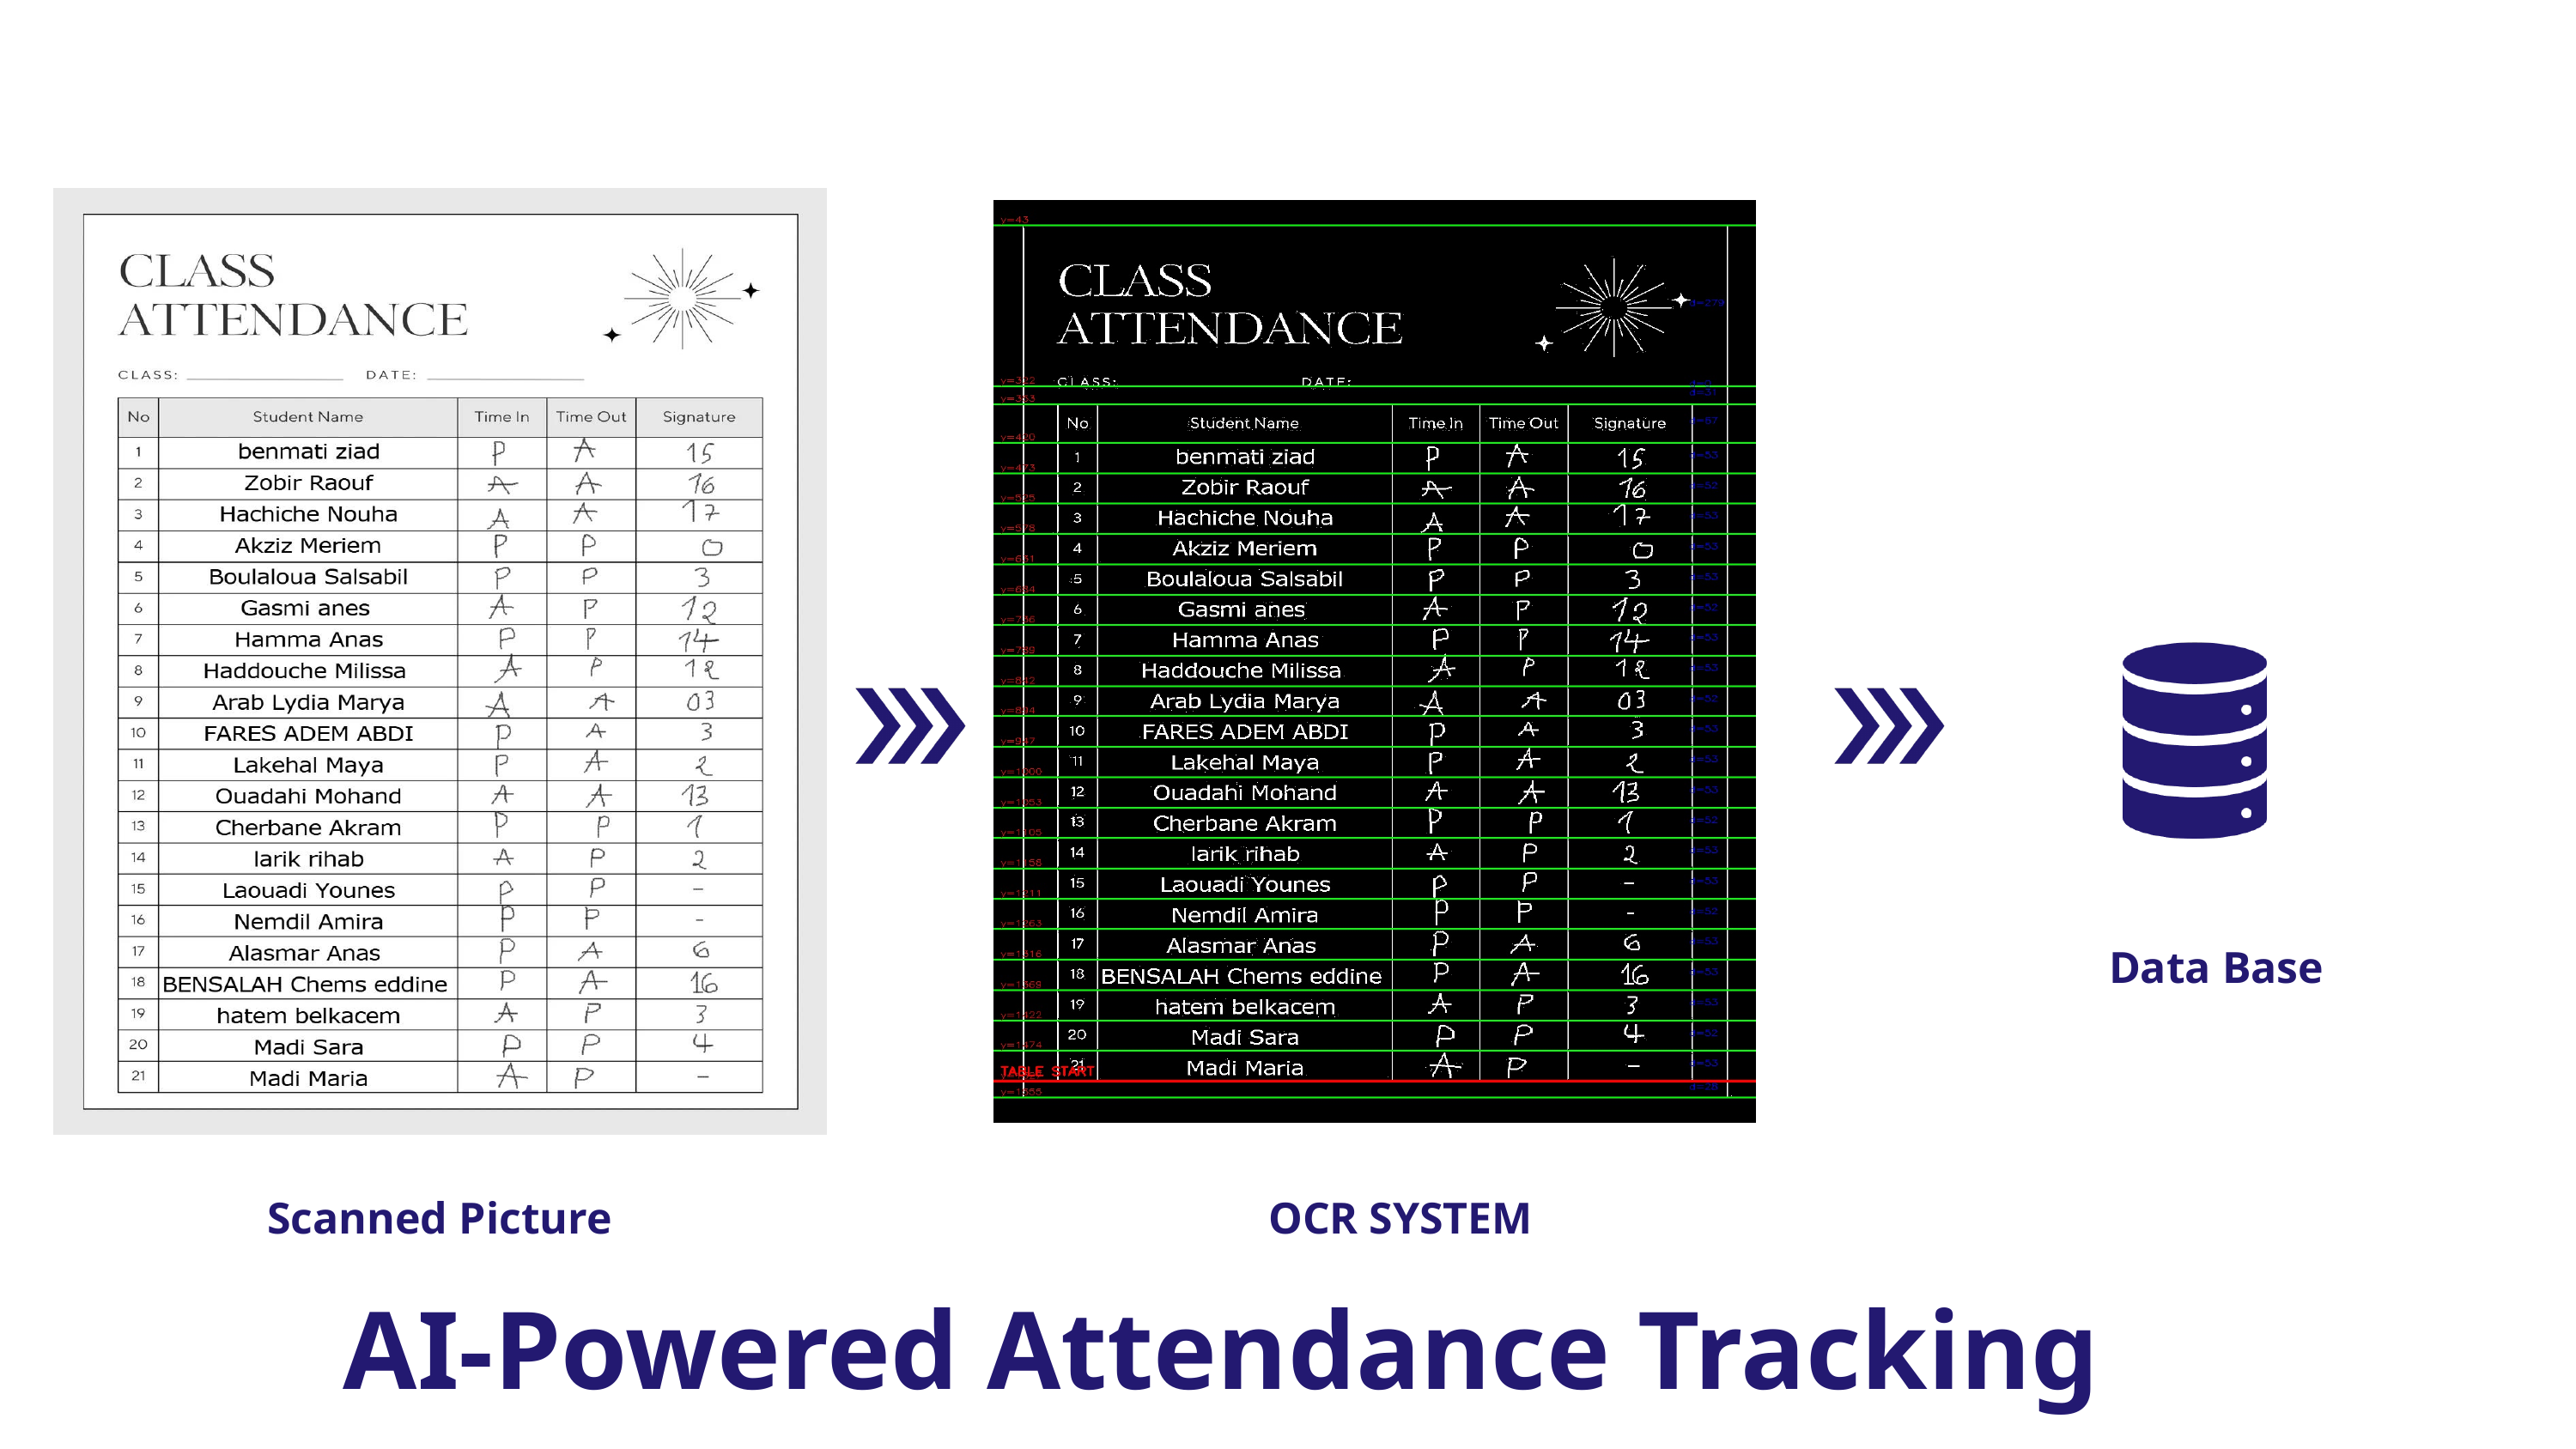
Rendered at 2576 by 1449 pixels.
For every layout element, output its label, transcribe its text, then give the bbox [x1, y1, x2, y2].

picture [2071, 616, 2319, 864]
text_box Data Base [2096, 864, 2541, 998]
text_box OCR SYSTEM [1255, 1130, 1700, 1250]
picture [53, 188, 827, 1136]
picture [993, 200, 1756, 1123]
text_box Scanned Picture [254, 1142, 644, 1250]
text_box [343, 1290, 2459, 1449]
picture [845, 661, 975, 791]
picture [1824, 661, 1954, 791]
